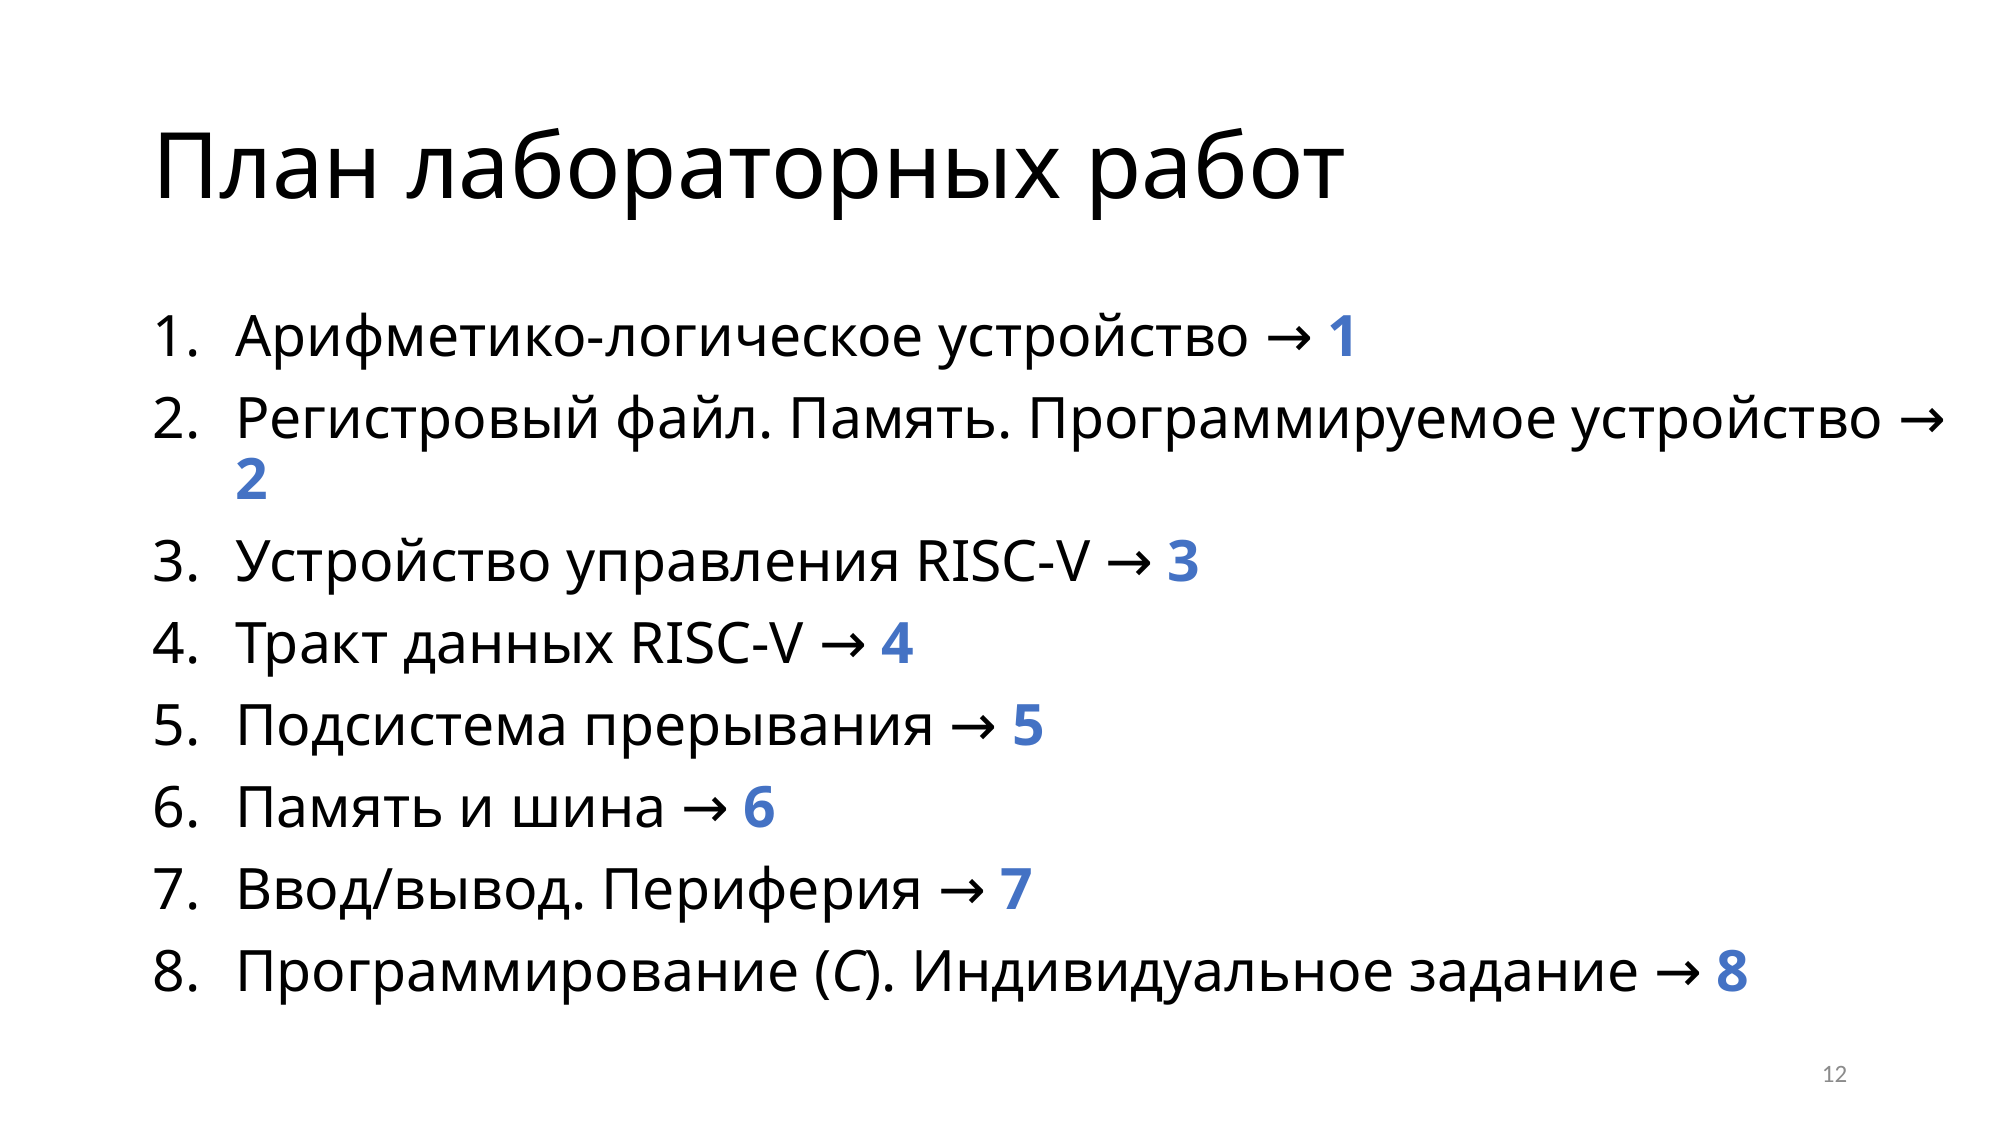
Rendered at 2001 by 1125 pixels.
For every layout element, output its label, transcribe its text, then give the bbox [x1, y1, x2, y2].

list Арифметико-логическое устройство → 1 Регистровый файл. Память. Программируемое устройство → 2 Устройство управления RISC-V → 3 Тракт данных RISC-V → 4 Подсистема прерывания → 5 Память и шина → 6 Ввод/вывод. Периферия → 7 Программирование (C). Индивидуальное задание → 8 [137, 299, 1969, 1014]
slide_number 12 [1412, 1042, 1863, 1103]
title План лабораторных работ [137, 59, 1863, 278]
